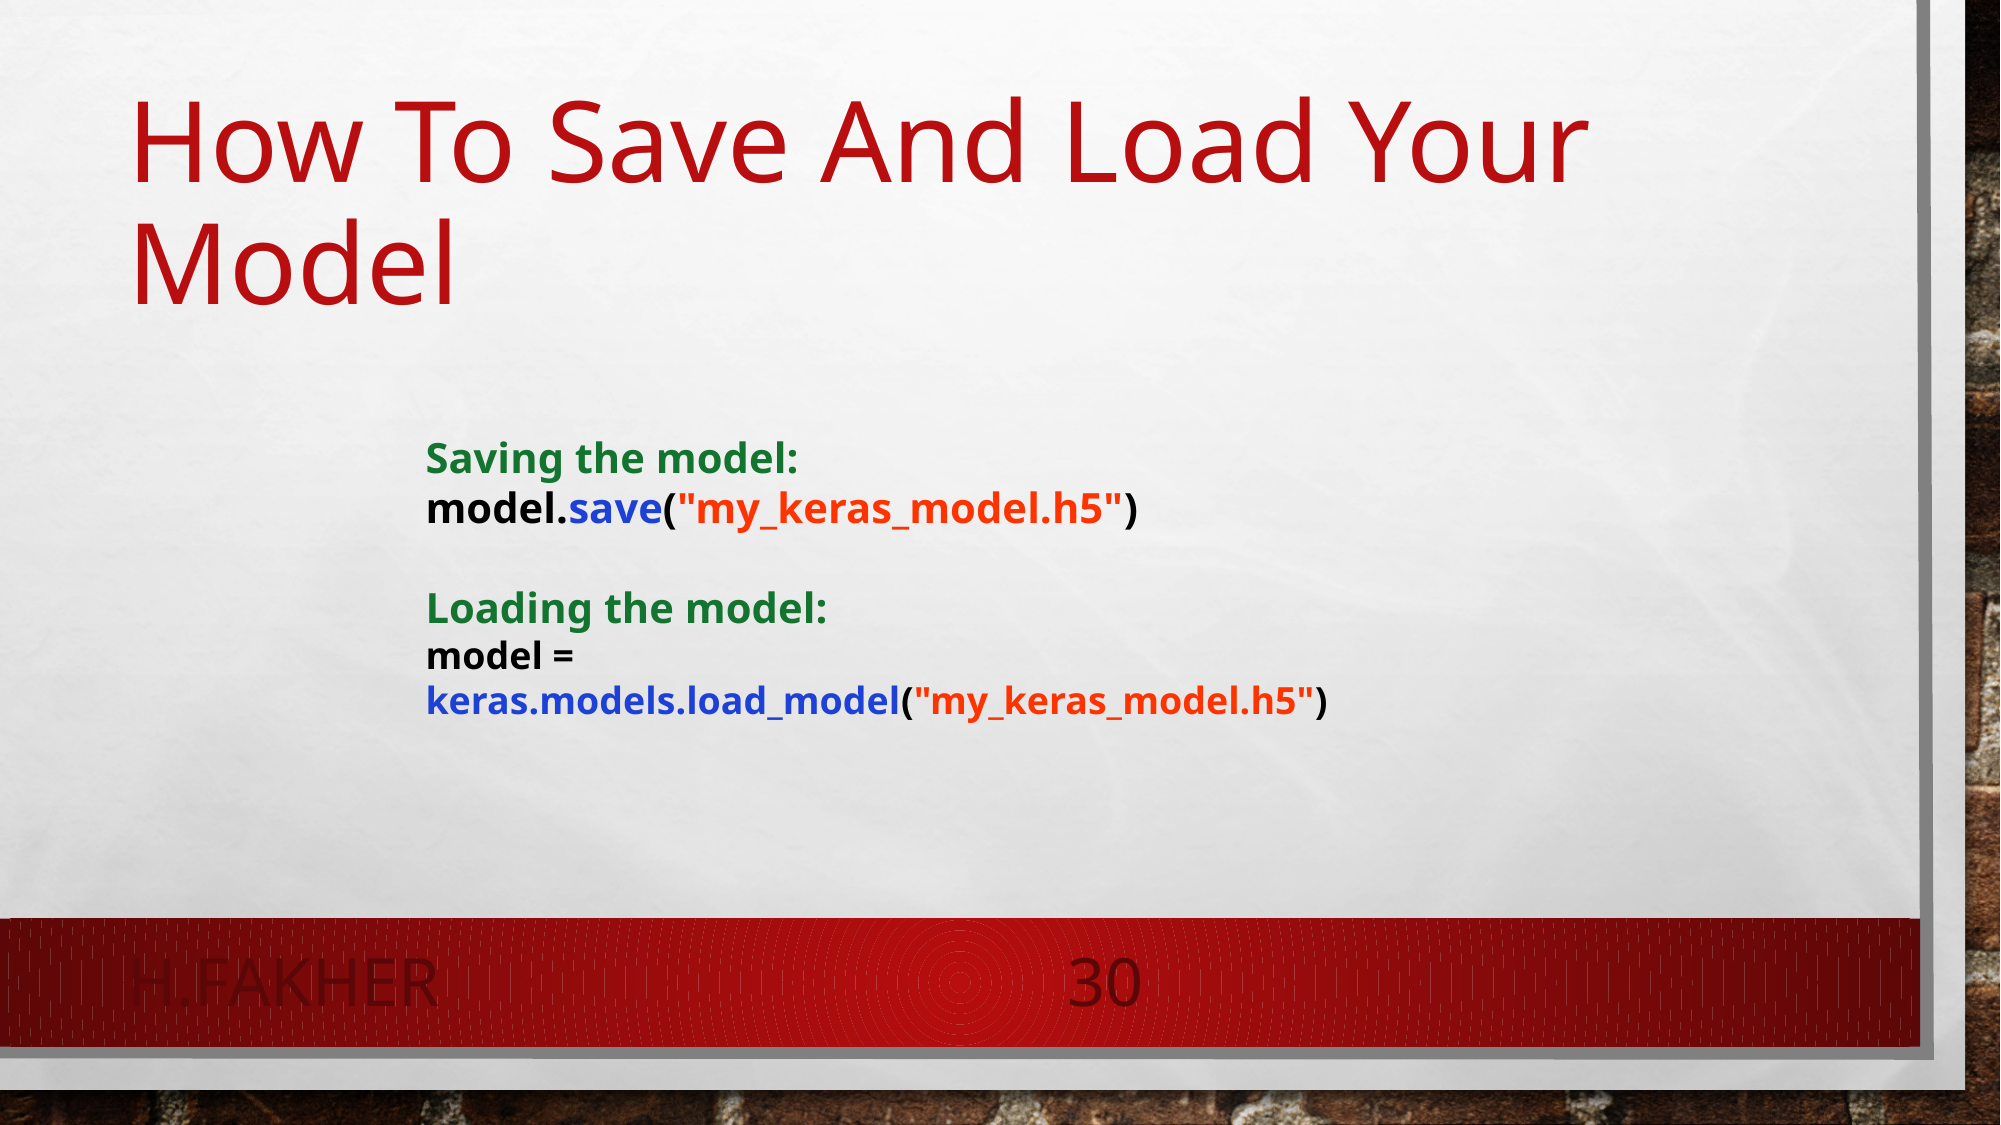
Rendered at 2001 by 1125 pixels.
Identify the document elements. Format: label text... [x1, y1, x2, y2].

slide_number 30 [1031, 944, 1181, 1027]
title How To Save And Load Your Model [112, 112, 1818, 302]
picture [0, 0, 2000, 1125]
text_box Saving the model: model.save("my_keras_model.h5") Loading the model: model = keras.models.load_model("my_keras_model.h5") [410, 424, 1500, 730]
footer H.Fakher [112, 944, 1015, 1027]
